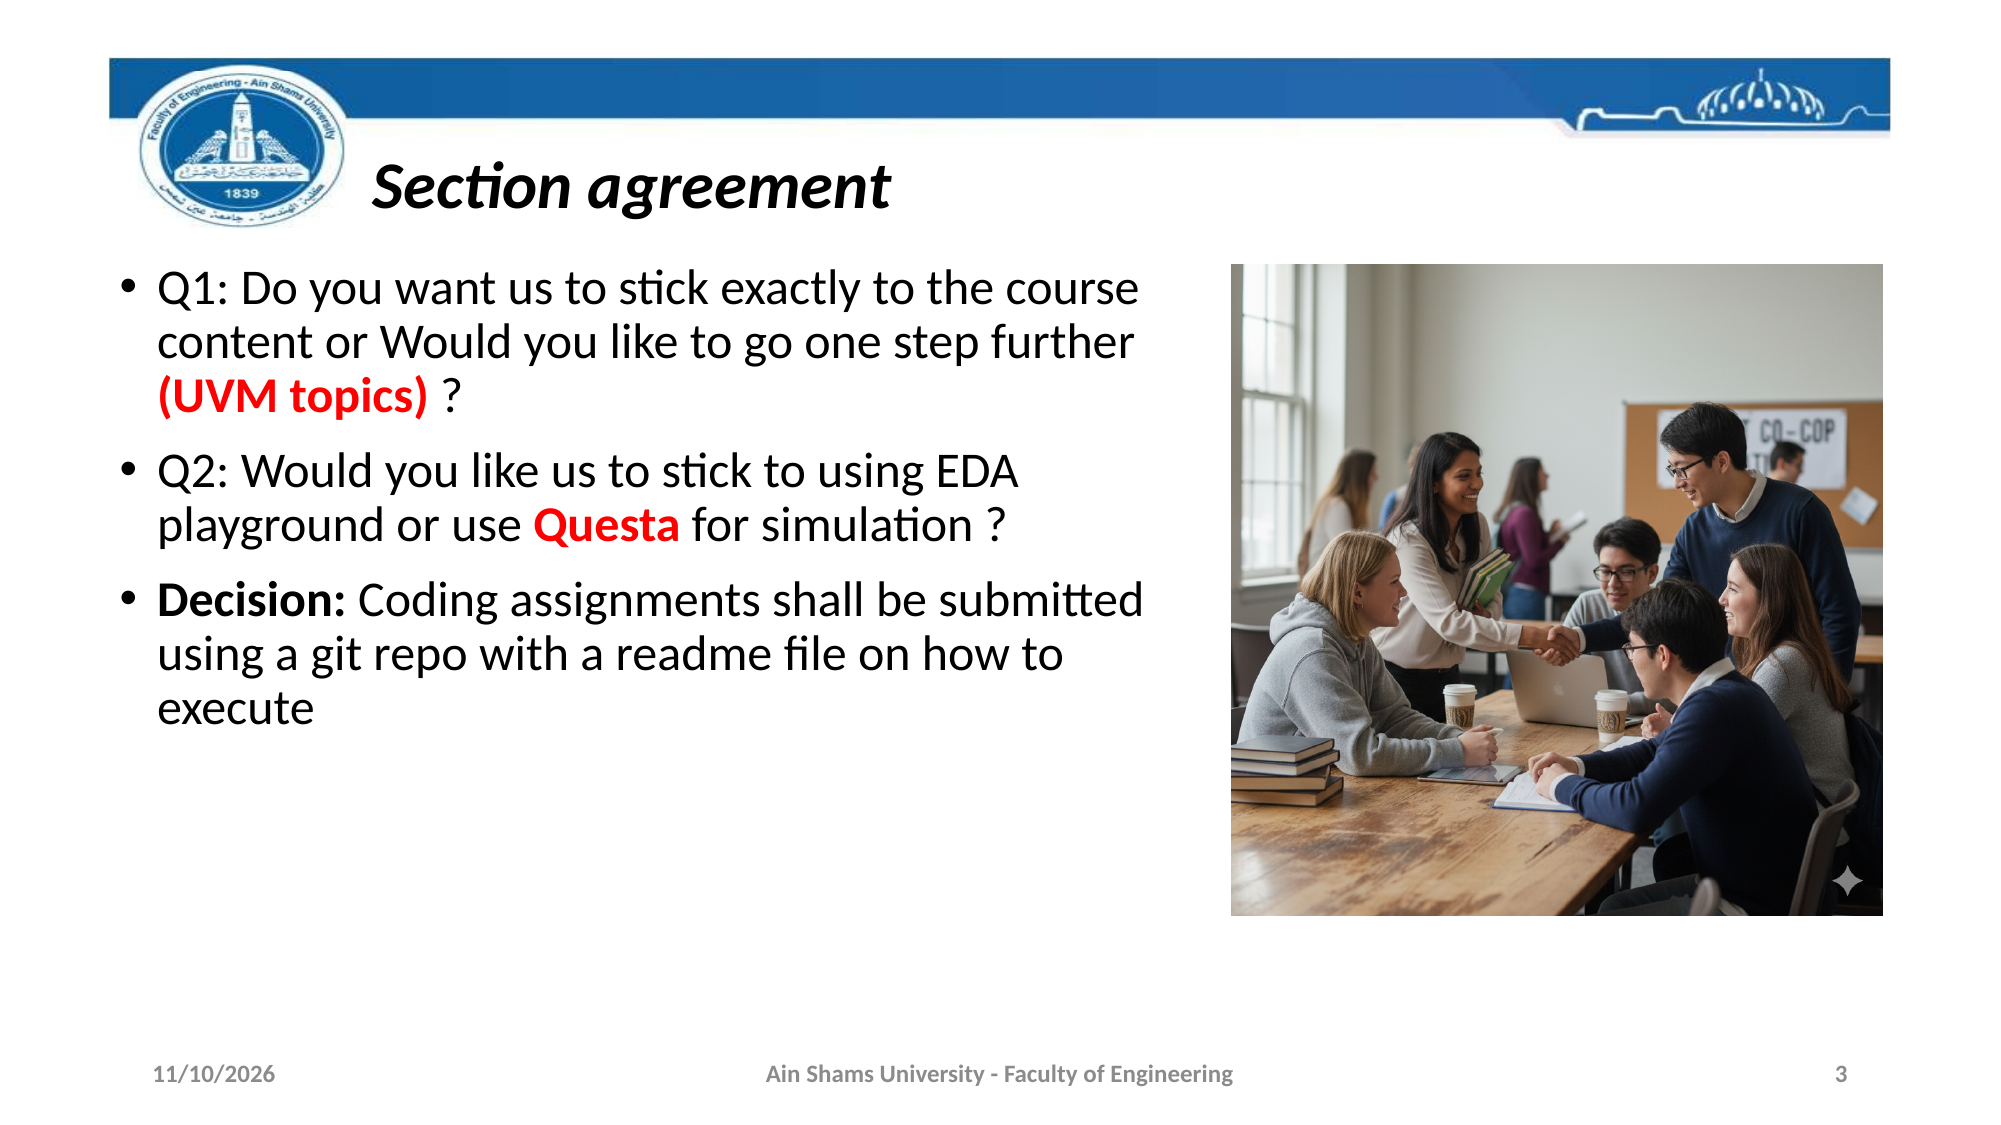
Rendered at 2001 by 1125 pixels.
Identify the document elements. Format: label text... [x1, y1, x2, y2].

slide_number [137, 1042, 588, 1103]
footer Ain Shams University - Faculty of Engineering [662, 1042, 1338, 1103]
text_box Section agreement [357, 134, 910, 230]
picture [108, 57, 1891, 229]
list Q1: Do you want us to stick exactly to the course content or Would you like to go one step further (UVM topics) ? Q2: Would you like us to stick to using EDA playground or use Questa for simulation ? Decision: Coding assignments shall be submitted using a git repo with a readme file on how to execute [104, 254, 1232, 1014]
picture [1231, 264, 1883, 916]
slide_number 3 [1412, 1042, 1863, 1103]
